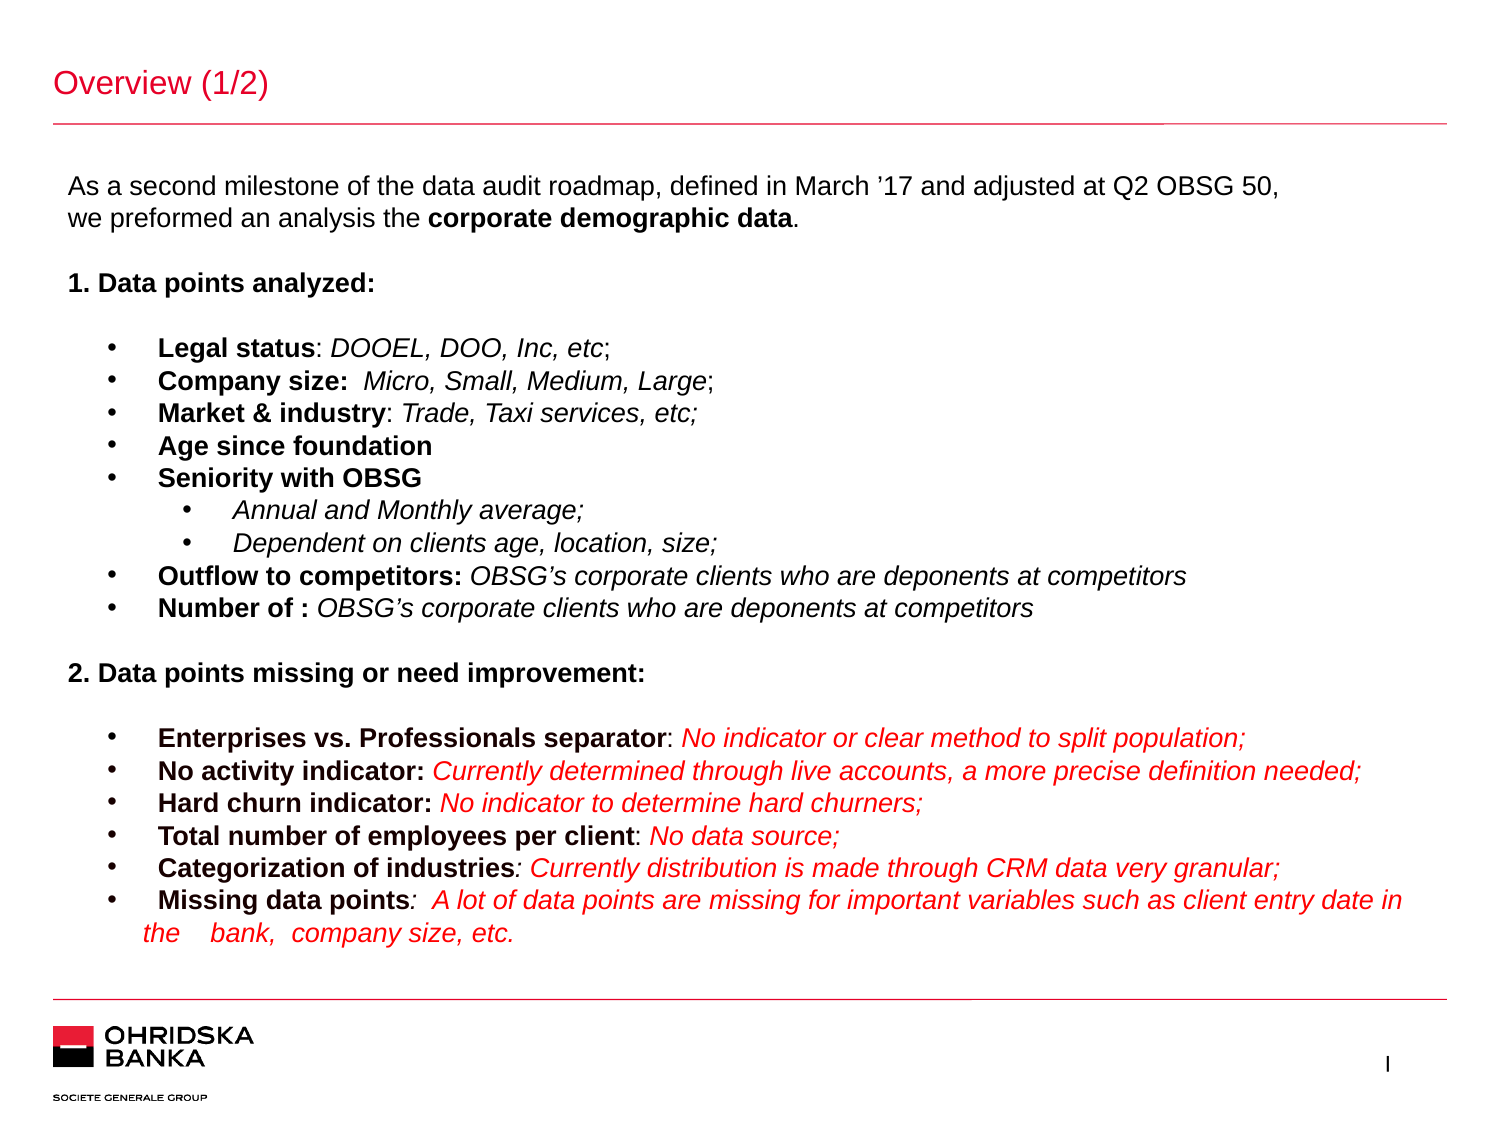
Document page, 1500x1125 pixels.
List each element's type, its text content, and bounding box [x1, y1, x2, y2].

title Overview (1/2) [52, 42, 1338, 125]
text_box As a second milestone of the data audit roadmap, defined in March ’17 and adjusted at Q2 OBSG 50, we preformed an analysis the corporate demographic data. 1. Data points analyzed: Legal status: DOOEL, DOO, Inc, etc; Company size: Micro, Small, Medium, Large; Market & industry: Trade, Taxi services, etc; Age since foundation Seniority with OBSG Annual and Monthly average; Dependent on clients age, location, size; Outflow to competitors: OBSG’s corporate clients who are deponents at competitors Number of : OBSG’s corporate clients who are deponents at competitors 2. Data points missing or need improvement: Enterprises vs. Professionals separator: No indicator or clear method to split population; No activity indicator: Currently determined through live accounts, a more precise definition needed; Hard churn indicator: No indicator to determine hard churners; Total number of employees per client: No data source; Categorization of industries: Currently distribution is made through CRM data very granular; Missing data points: A lot of data points are missing for important variables such as client entry date in the bank, company size, etc. [53, 160, 1447, 1118]
